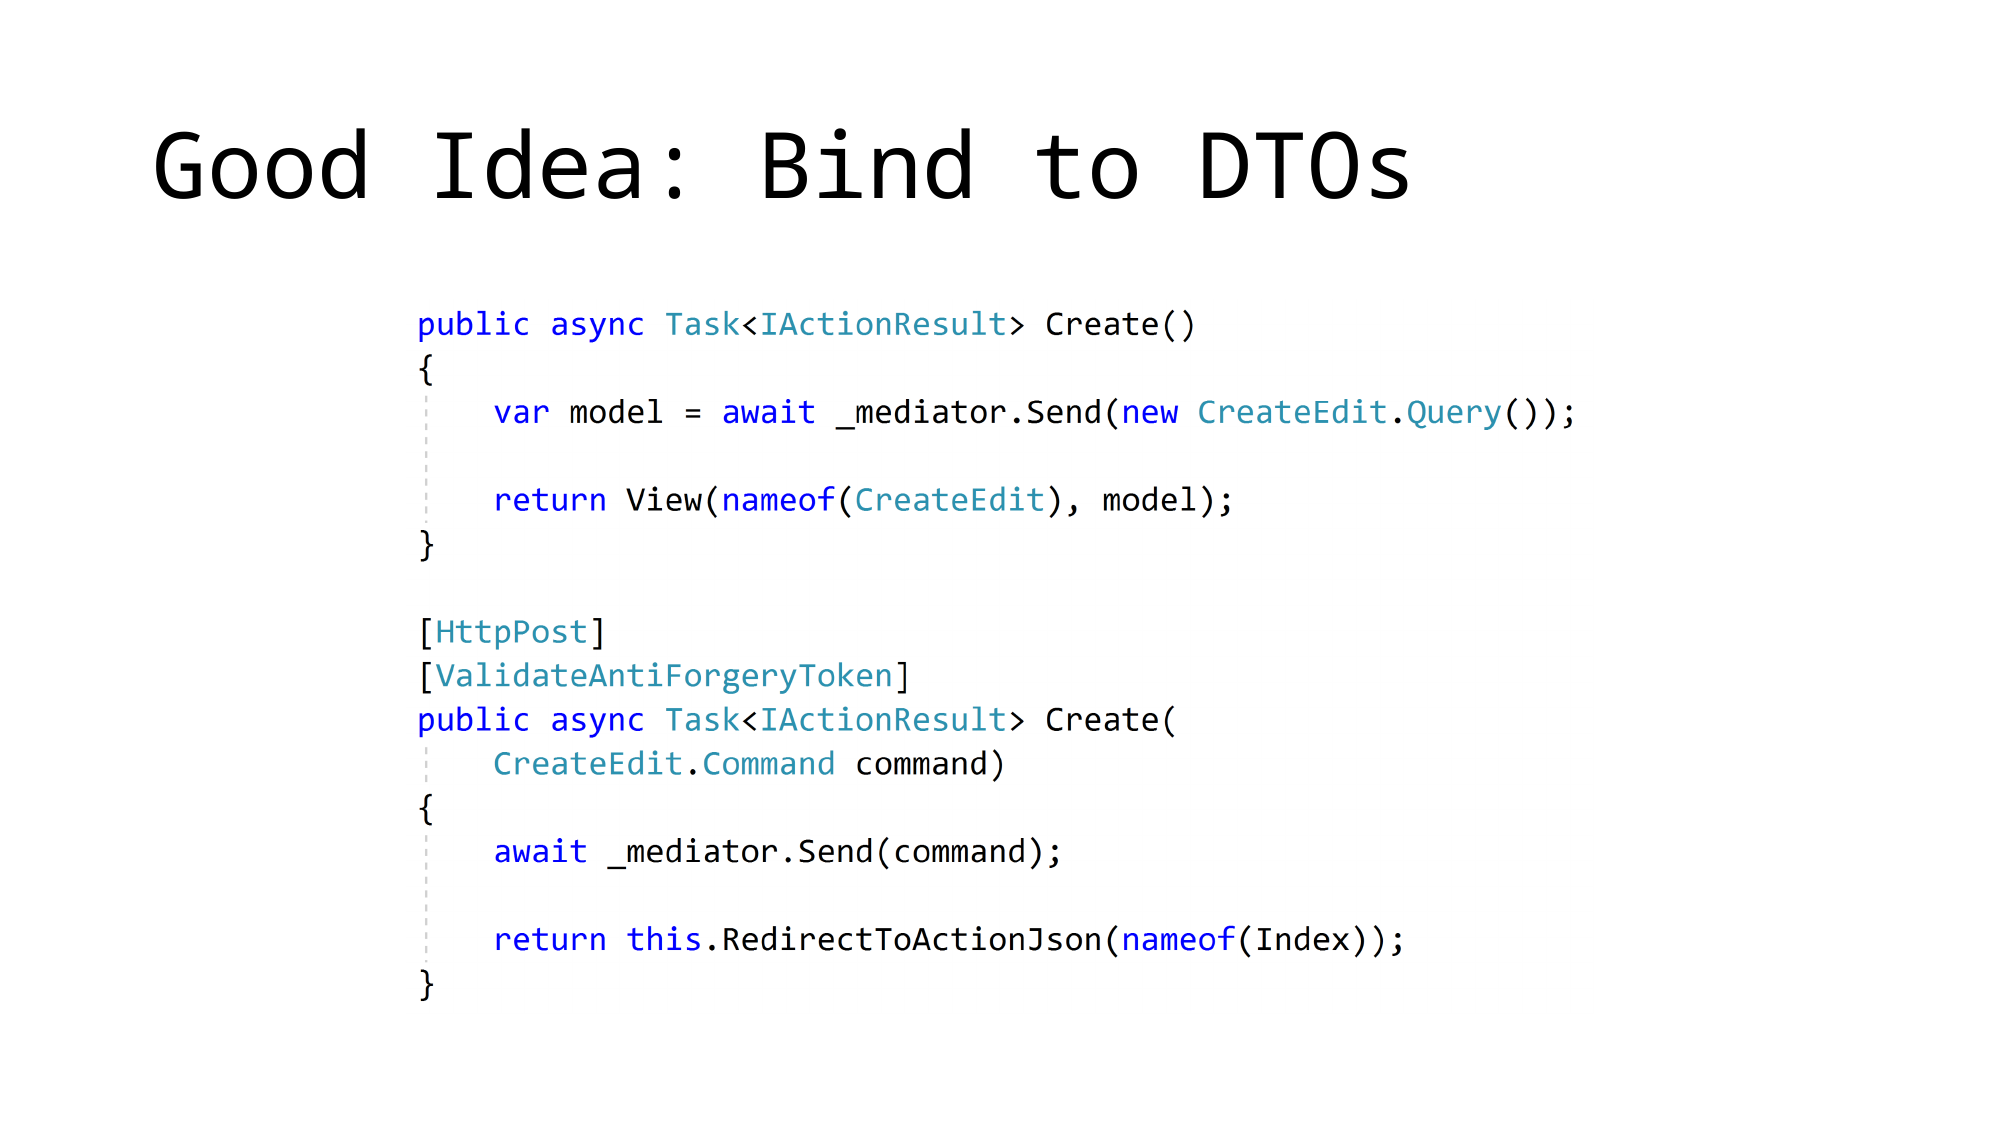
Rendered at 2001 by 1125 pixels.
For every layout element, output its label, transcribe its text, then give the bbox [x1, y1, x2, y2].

title Good Idea: Bind to DTOs [137, 59, 1863, 278]
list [406, 299, 1594, 1014]
